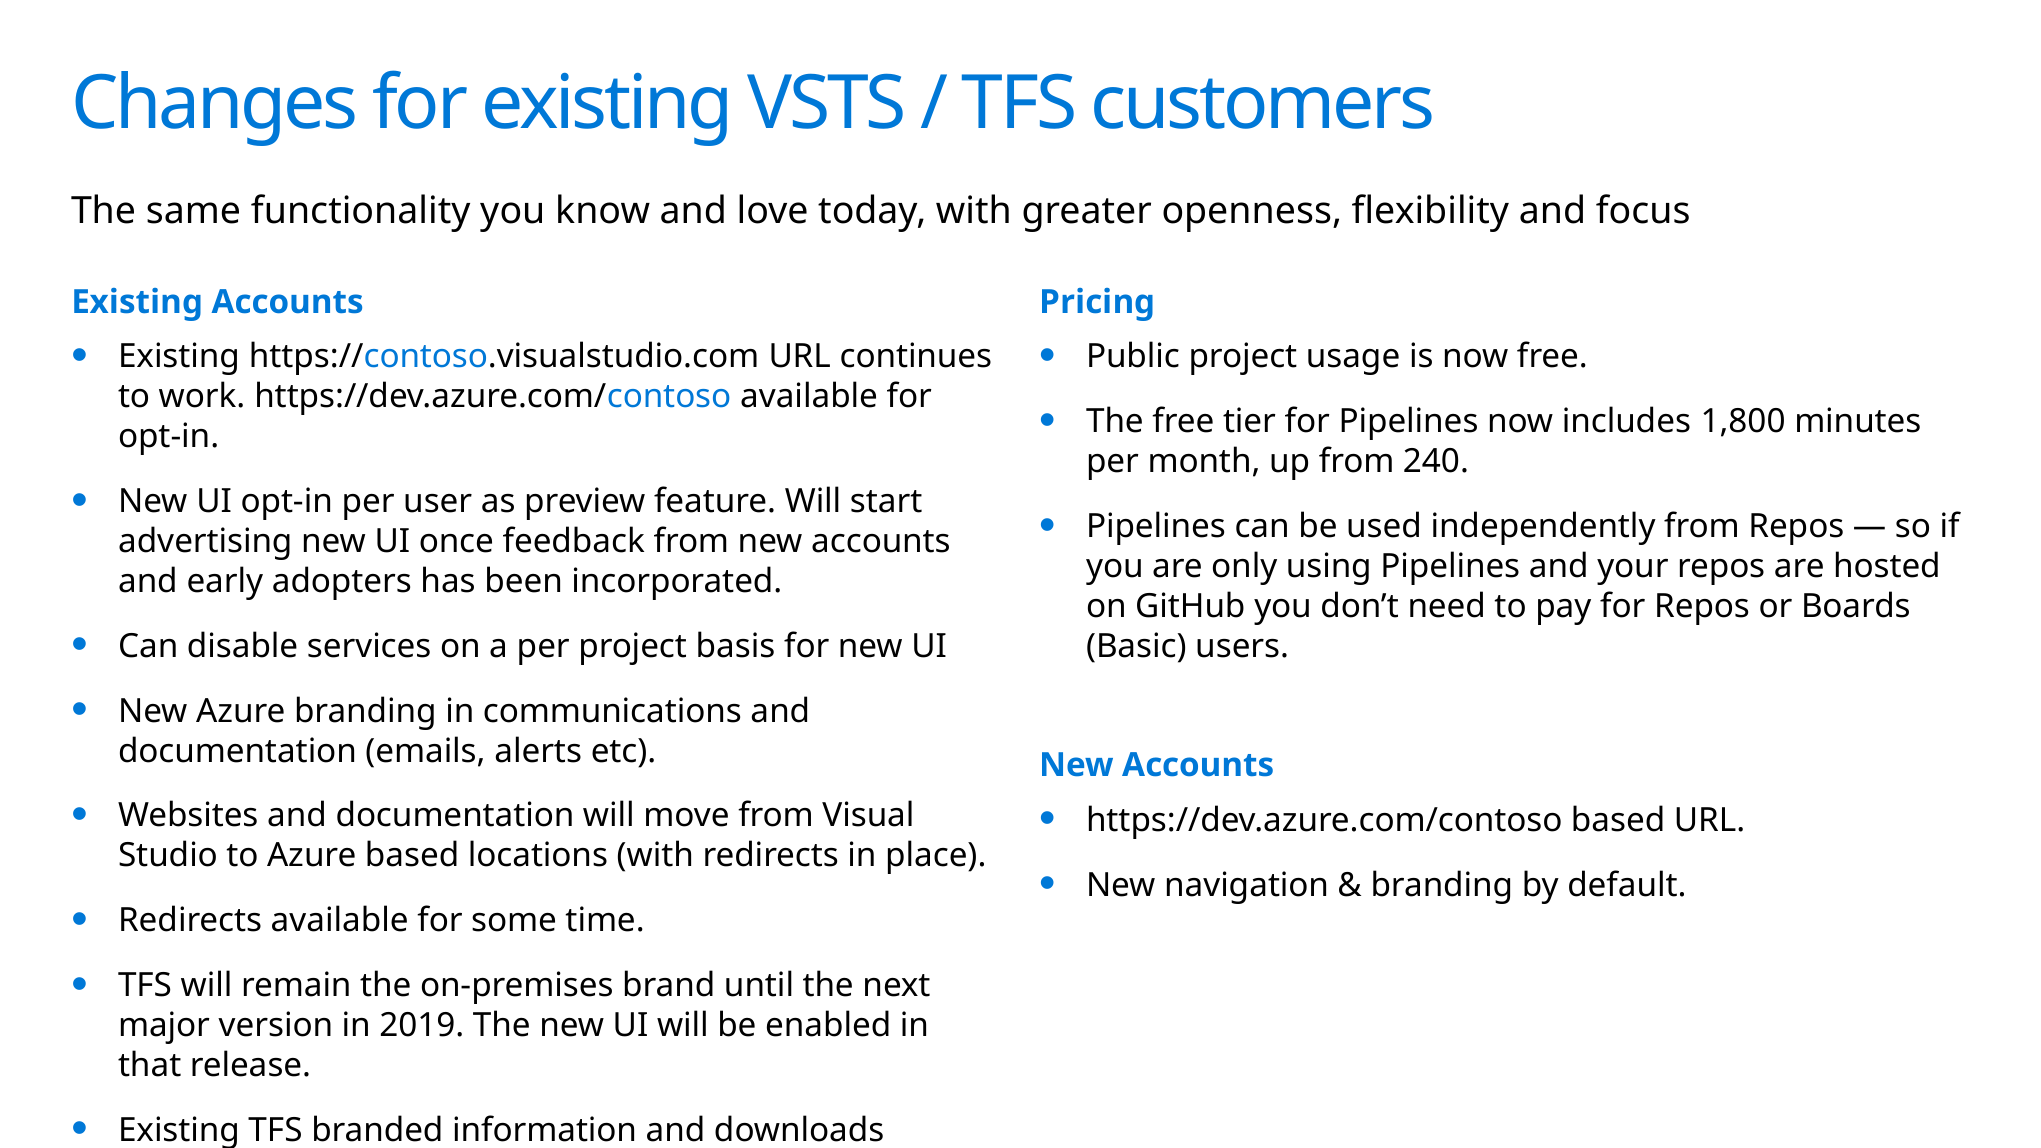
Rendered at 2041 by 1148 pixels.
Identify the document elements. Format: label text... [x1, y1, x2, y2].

list Existing Accounts Existing https://contoso.visualstudio.com URL continues to work. https://dev.azure.com/contoso available for opt-in. New UI opt-in per user as preview feature. Will start advertising new UI once feedback from new accounts and early adopters has been incorporated. Can disable services on a per project basis for new UI New Azure branding in communications and documentation (emails, alerts etc). Websites and documentation will move from Visual Studio to Azure based locations (with redirects in place). Redirects available for some time. TFS will remain the on-premises brand until the next major version in 2019. The new UI will be enabled in that release. Existing TFS branded information and downloads remain in Visual Studio locations until next release. [71, 279, 1001, 1074]
list The same functionality you know and love today, with greater openness, flexibility and focus [71, 186, 1969, 232]
title Changes for existing VSTS / TFS customers [71, 37, 1969, 161]
list Pricing Public project usage is now free. The free tier for Pipelines now includes 1,800 minutes per month, up from 240. Pipelines can be used independently from Repos — so if you are only using Pipelines and your repos are hosted on GitHub you don’t need to pay for Repos or Boards (Basic) users. New Accounts https://dev.azure.com/contoso based URL. New navigation & branding by default. [1039, 279, 1968, 910]
